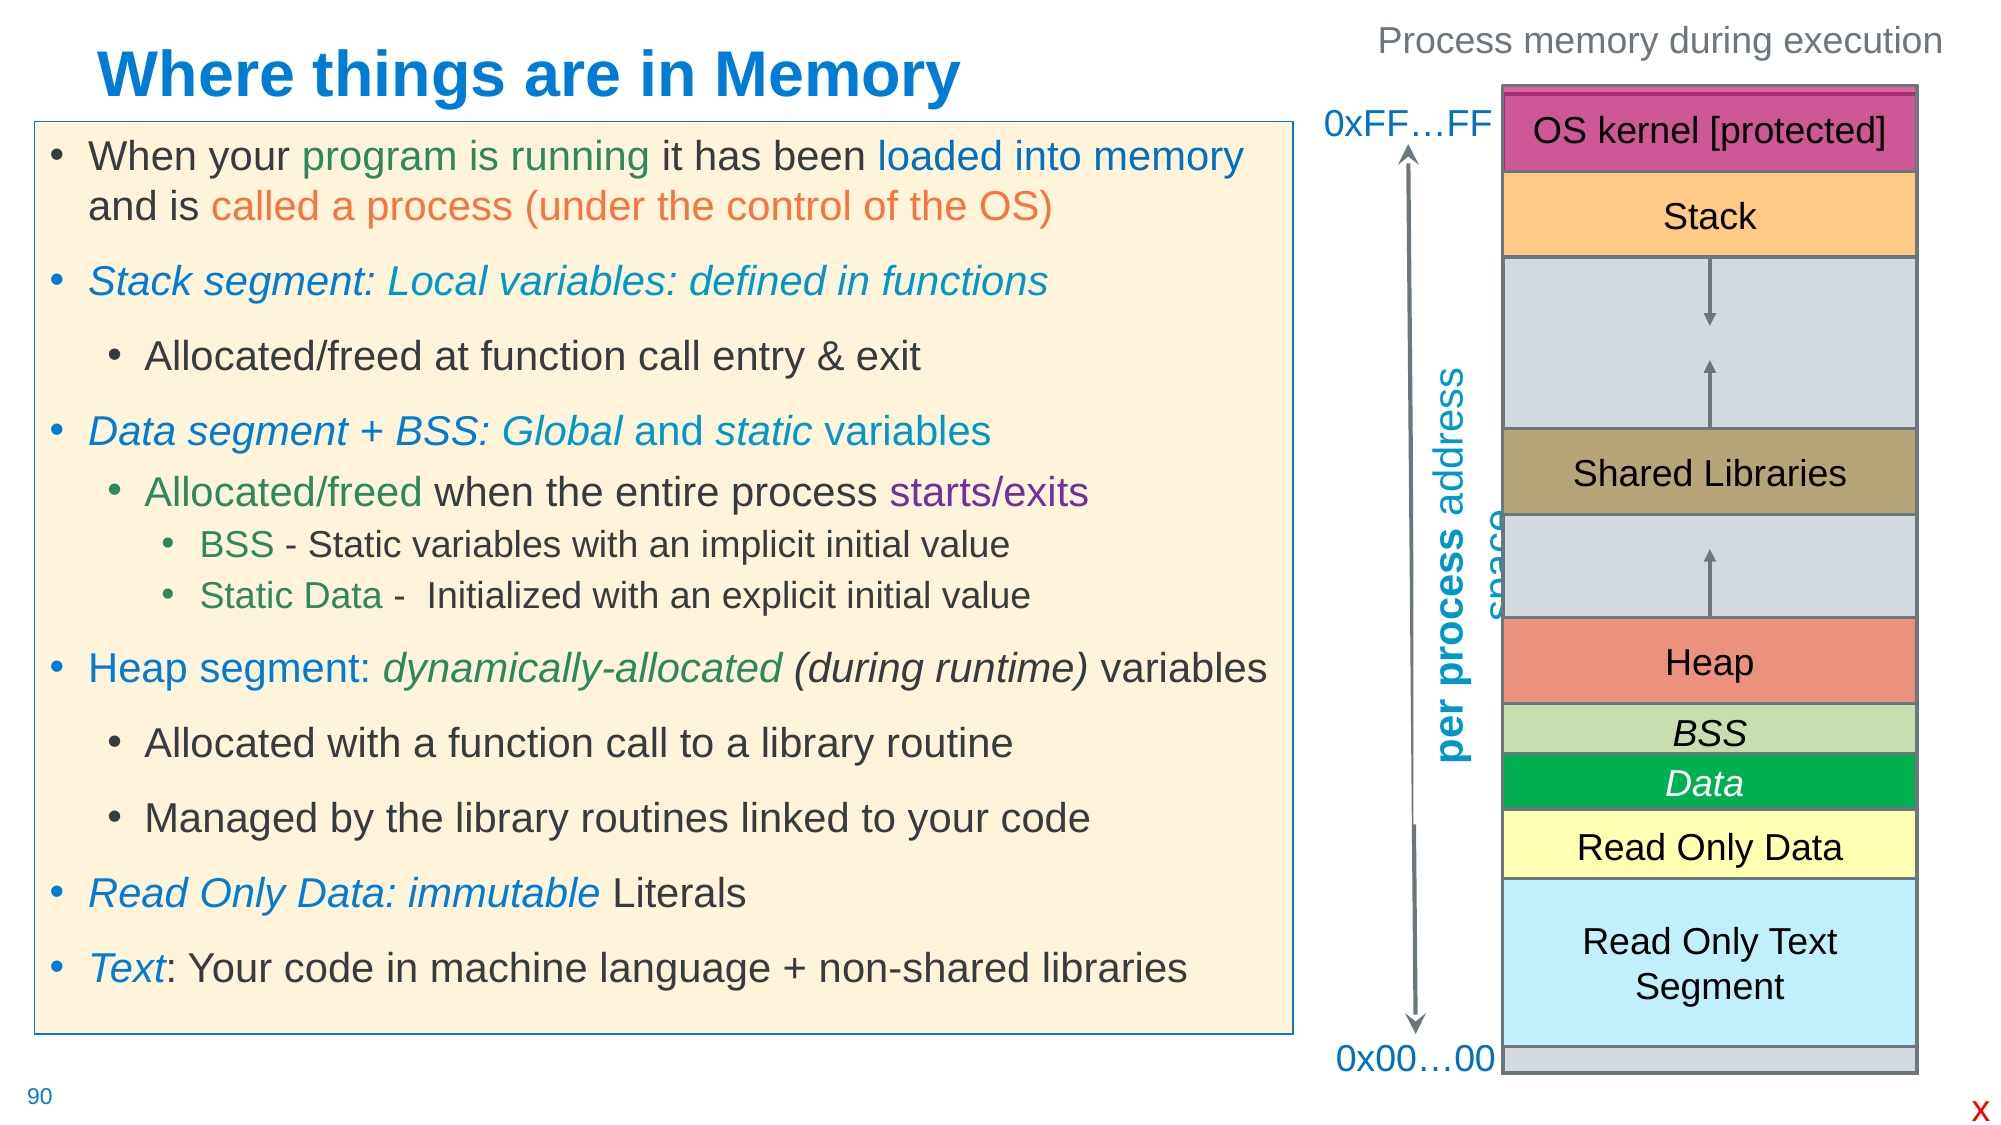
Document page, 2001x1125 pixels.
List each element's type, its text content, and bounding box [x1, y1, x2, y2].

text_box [1502, 85, 1918, 1074]
text_box x [1956, 1076, 2000, 1125]
text_box Process memory during execution [1362, 8, 1966, 69]
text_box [1303, 98, 1501, 1080]
title Where things are in Memory [82, 19, 1808, 118]
list When your program is running it has been loaded into memory and is called a process (under the control of the OS) Stack segment: Local variables: defined in functions Allocated/freed at function call entry & exit Data segment + BSS: Global and static variables Allocated/freed when the entire process starts/exits BSS - Static variables with an implicit initial value Static Data - Initialized with an explicit initial value Heap segment: dynamically-allocated (during runtime) variables Allocated with a function call to a library routine Managed by the library routines linked to your code Read Only Data: immutable Literals Text: Your code in machine language + non-shared libraries [34, 121, 1293, 1035]
